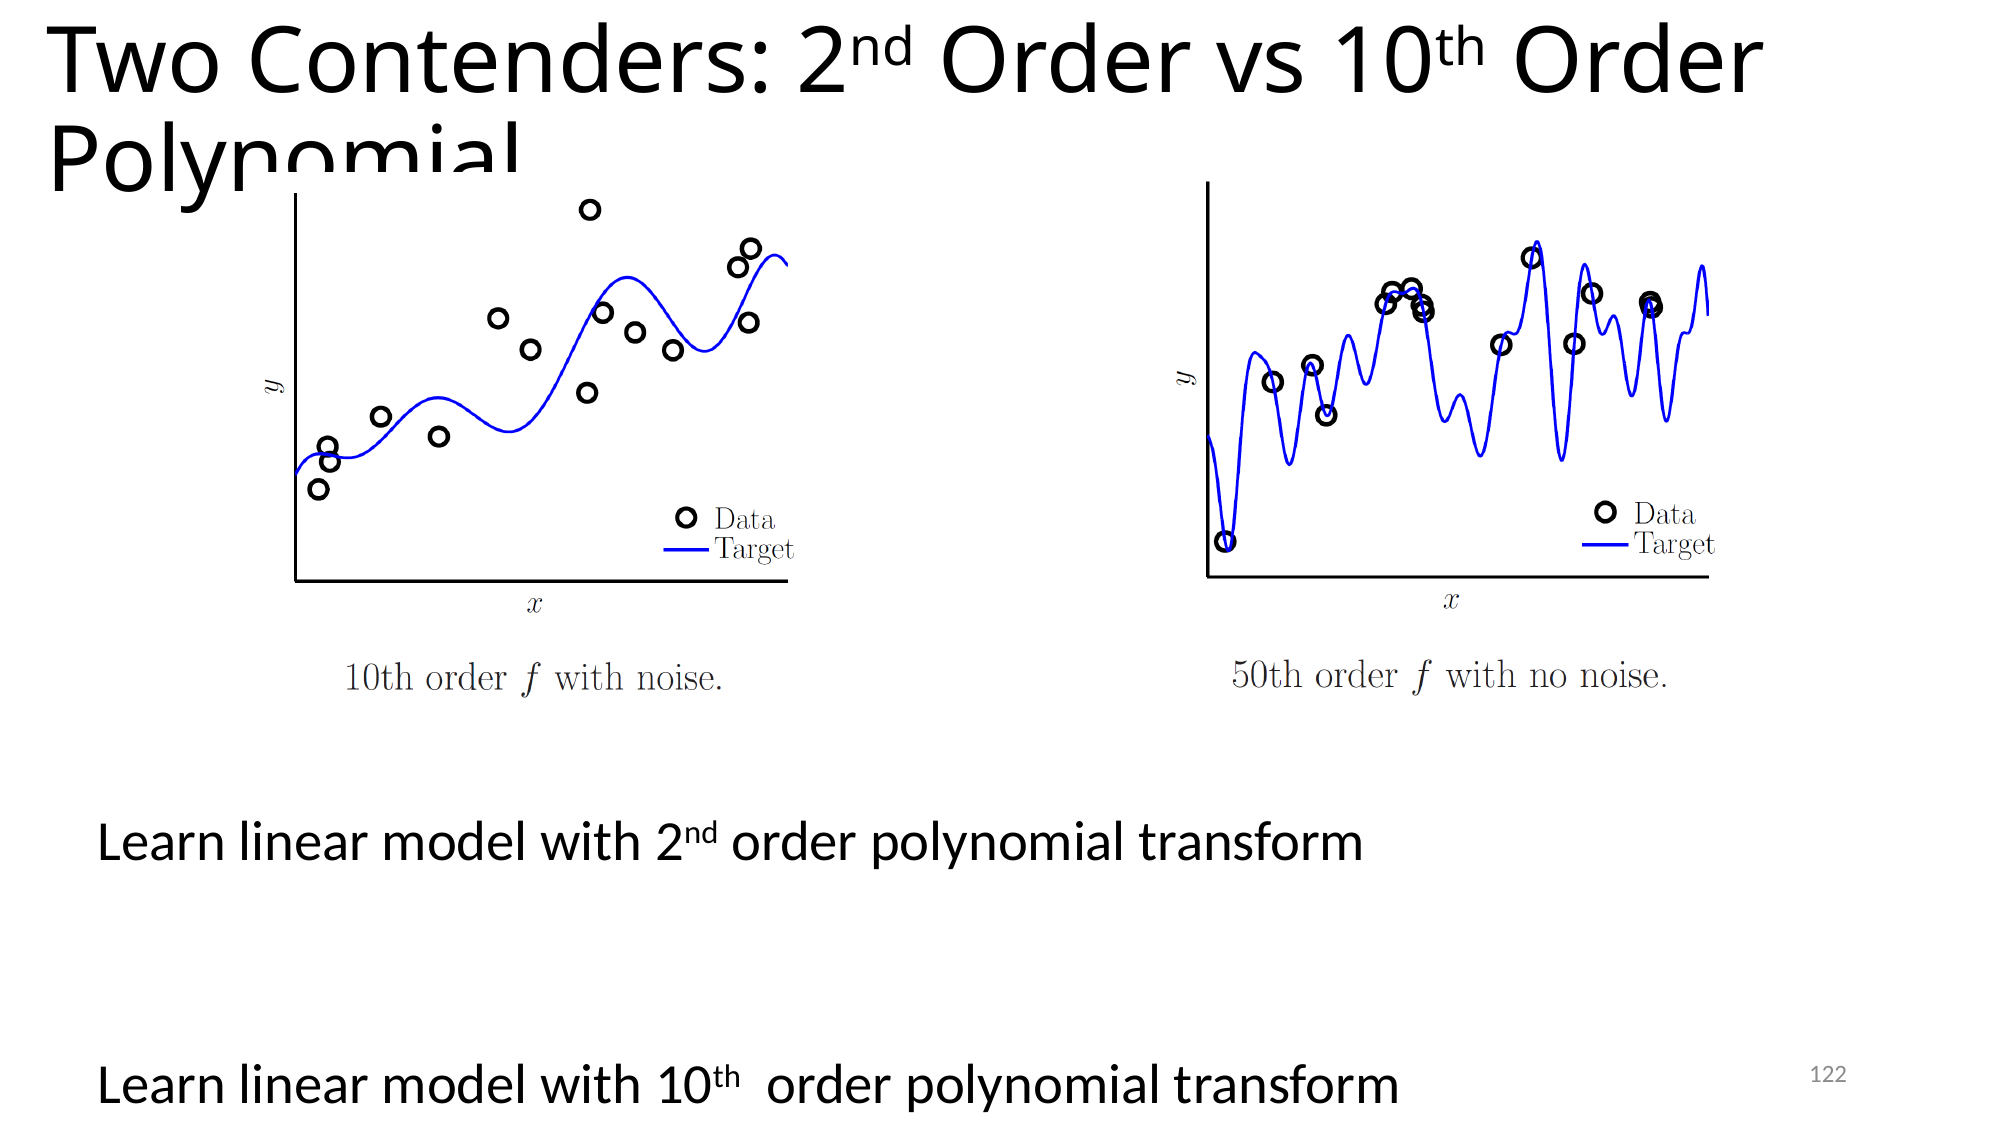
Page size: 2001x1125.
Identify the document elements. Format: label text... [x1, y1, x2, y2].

slide_number 122 [1412, 1042, 1863, 1103]
title Two Contenders: 2nd Order vs 10th Order Polynomial [30, 3, 1985, 221]
picture [1161, 160, 1719, 704]
picture [253, 172, 818, 706]
